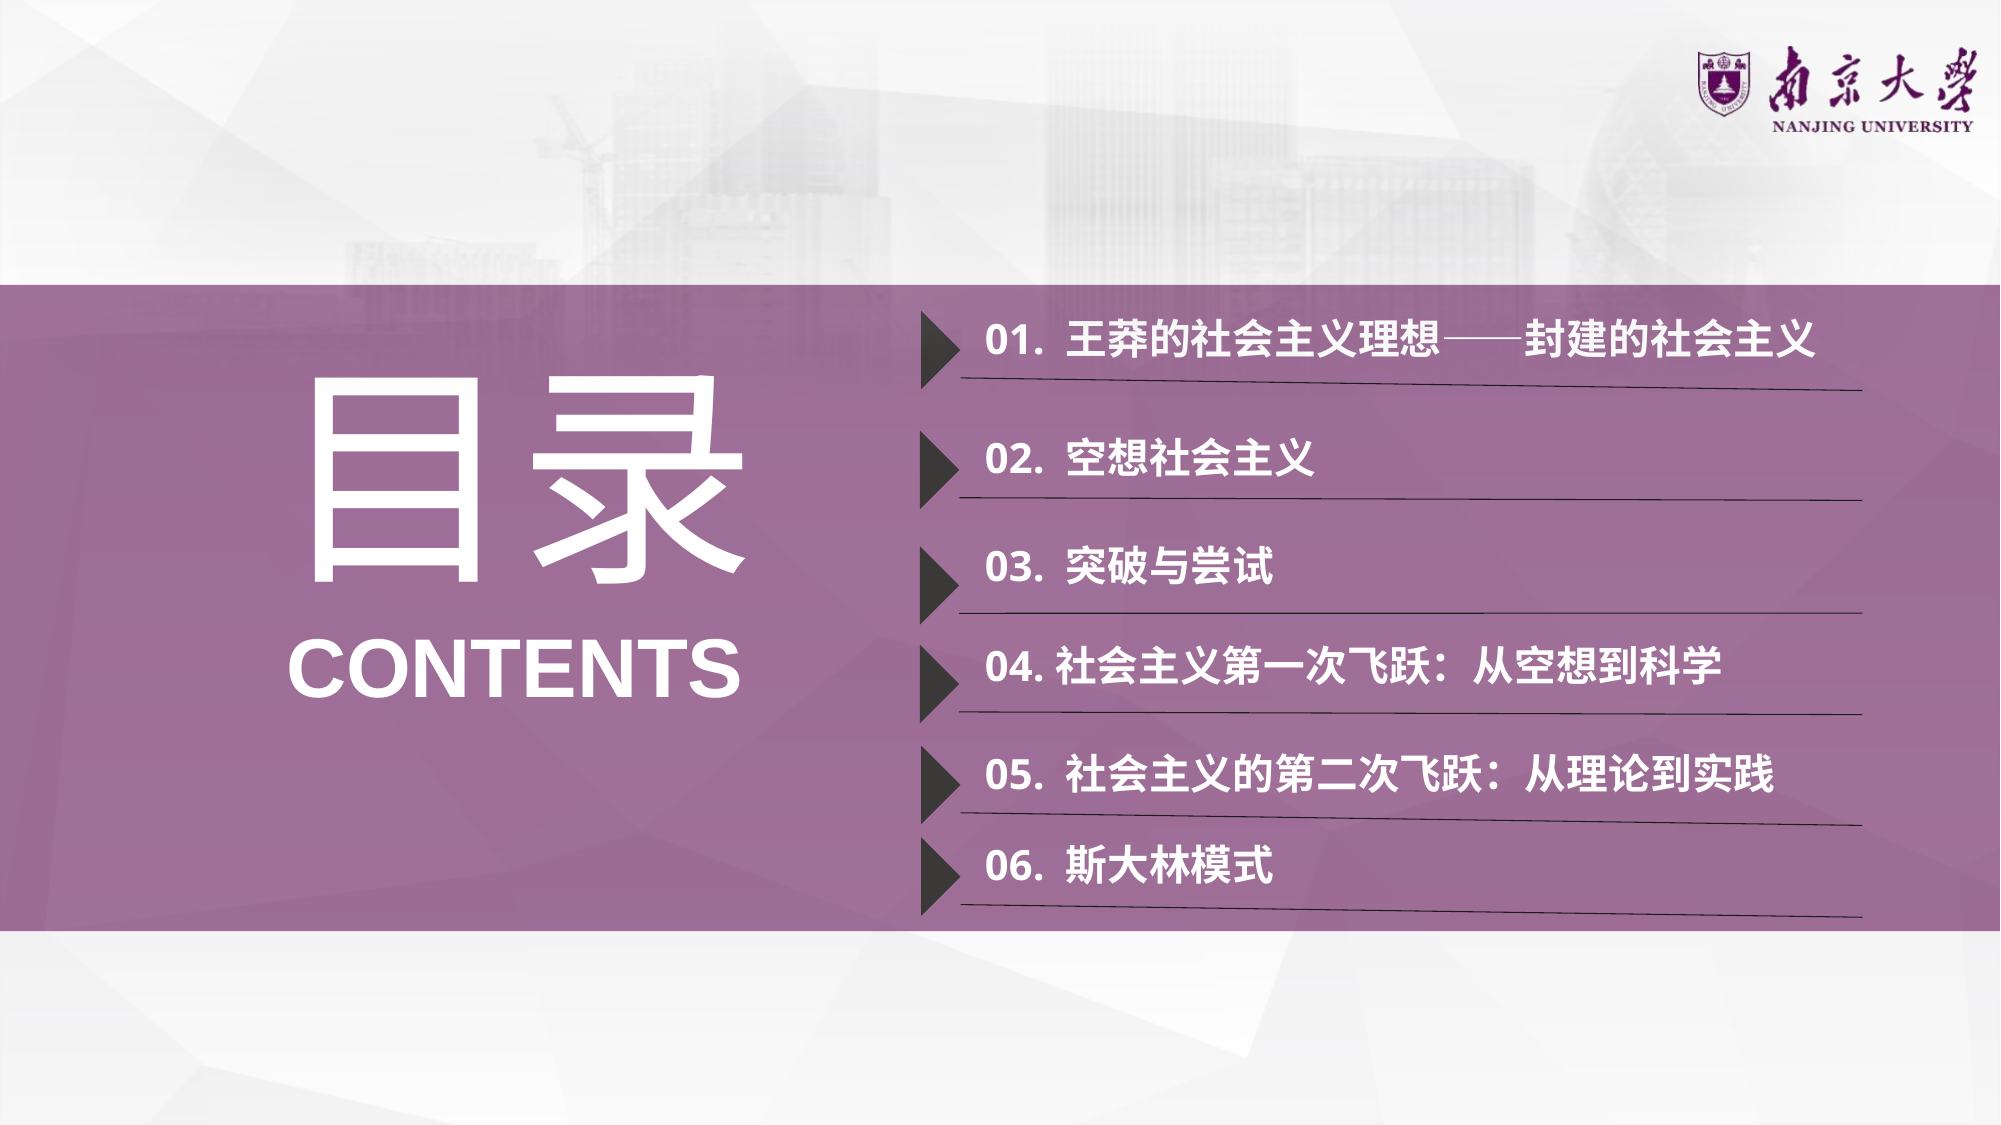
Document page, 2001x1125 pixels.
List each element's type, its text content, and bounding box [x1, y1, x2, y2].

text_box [960, 904, 1863, 918]
text_box 02. 空想社会主义 [970, 424, 1834, 490]
text_box 04.社会主义第一次飞跃：从空想到科学 [970, 632, 1834, 698]
text_box [918, 643, 961, 725]
text_box [920, 836, 962, 918]
text_box [918, 429, 961, 511]
text_box 03. 突破与尝试 [970, 532, 1895, 597]
text_box 05. 社会主义的第二次飞跃：从理论到实践 [970, 740, 1916, 806]
text_box 目录 [230, 407, 804, 613]
picture [0, 0, 2001, 1125]
text_box [918, 544, 961, 626]
text_box CONTENTS [258, 613, 772, 714]
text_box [959, 497, 1863, 501]
text_box [920, 744, 962, 826]
text_box 06. 斯大林模式 [970, 831, 1916, 897]
text_box [0, 284, 2000, 932]
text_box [959, 711, 1863, 715]
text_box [960, 812, 1863, 826]
